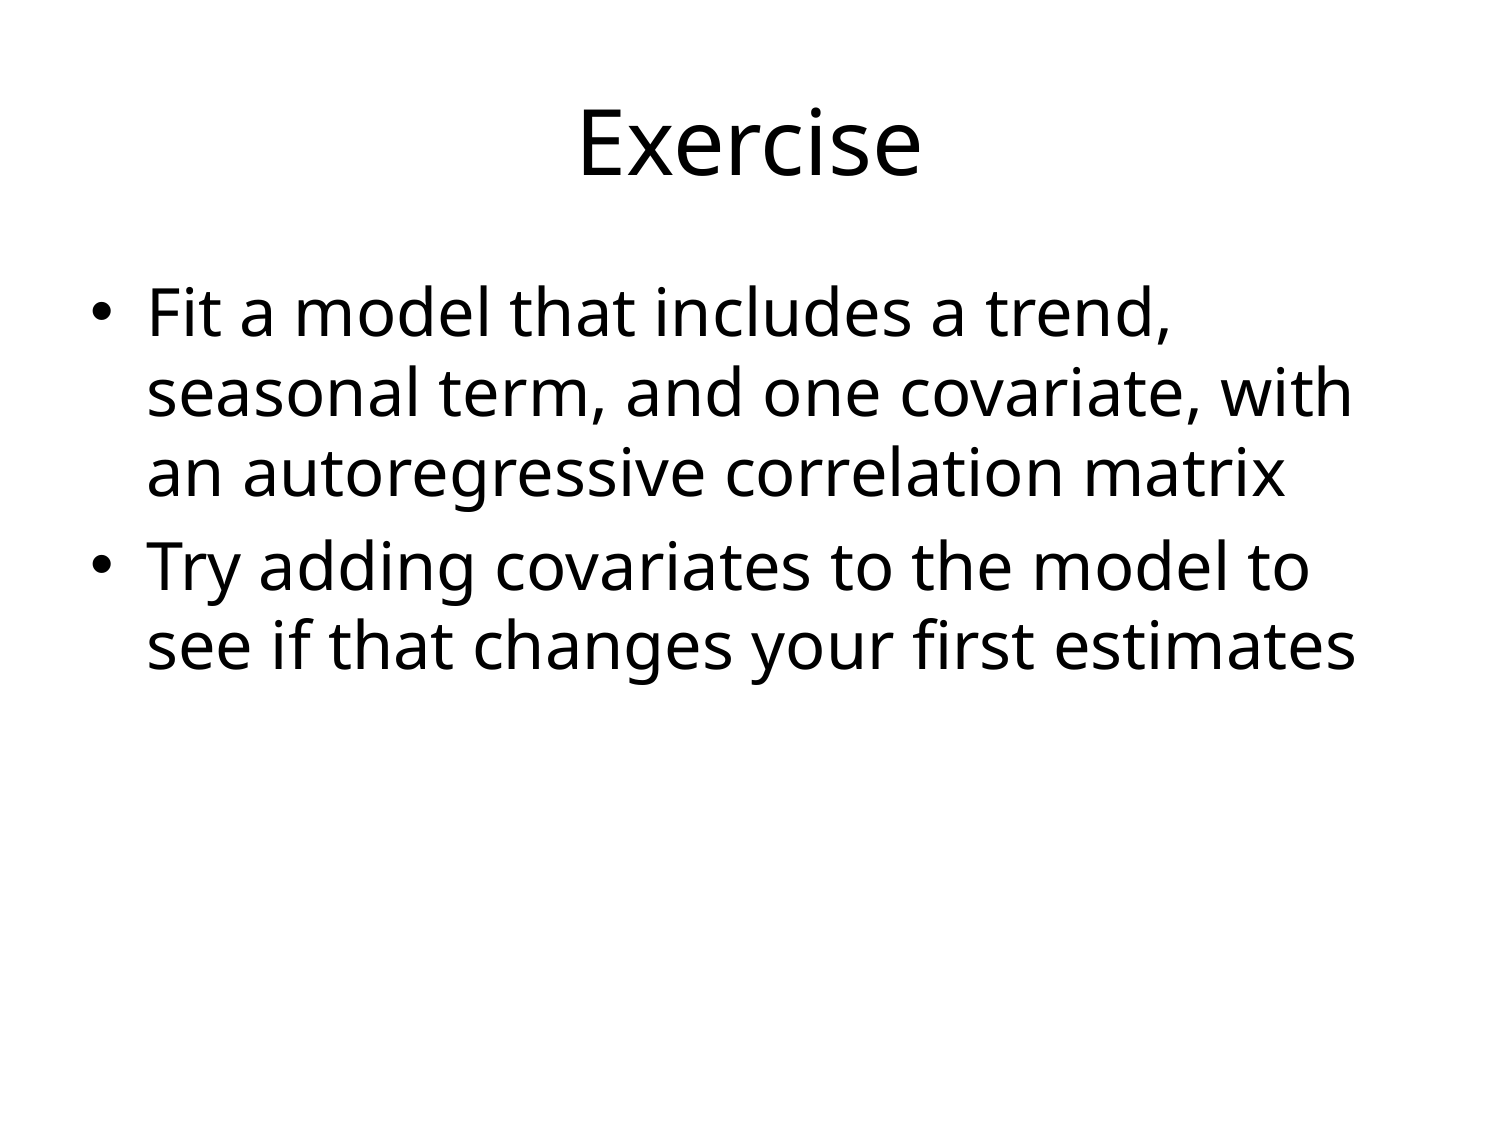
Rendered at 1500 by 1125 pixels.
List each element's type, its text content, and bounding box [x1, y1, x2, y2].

list Fit a model that includes a trend, seasonal term, and one covariate, with an autoregressive correlation matrix Try adding covariates to the model to see if that changes your first estimates [75, 262, 1425, 1005]
title Exercise [75, 45, 1425, 233]
